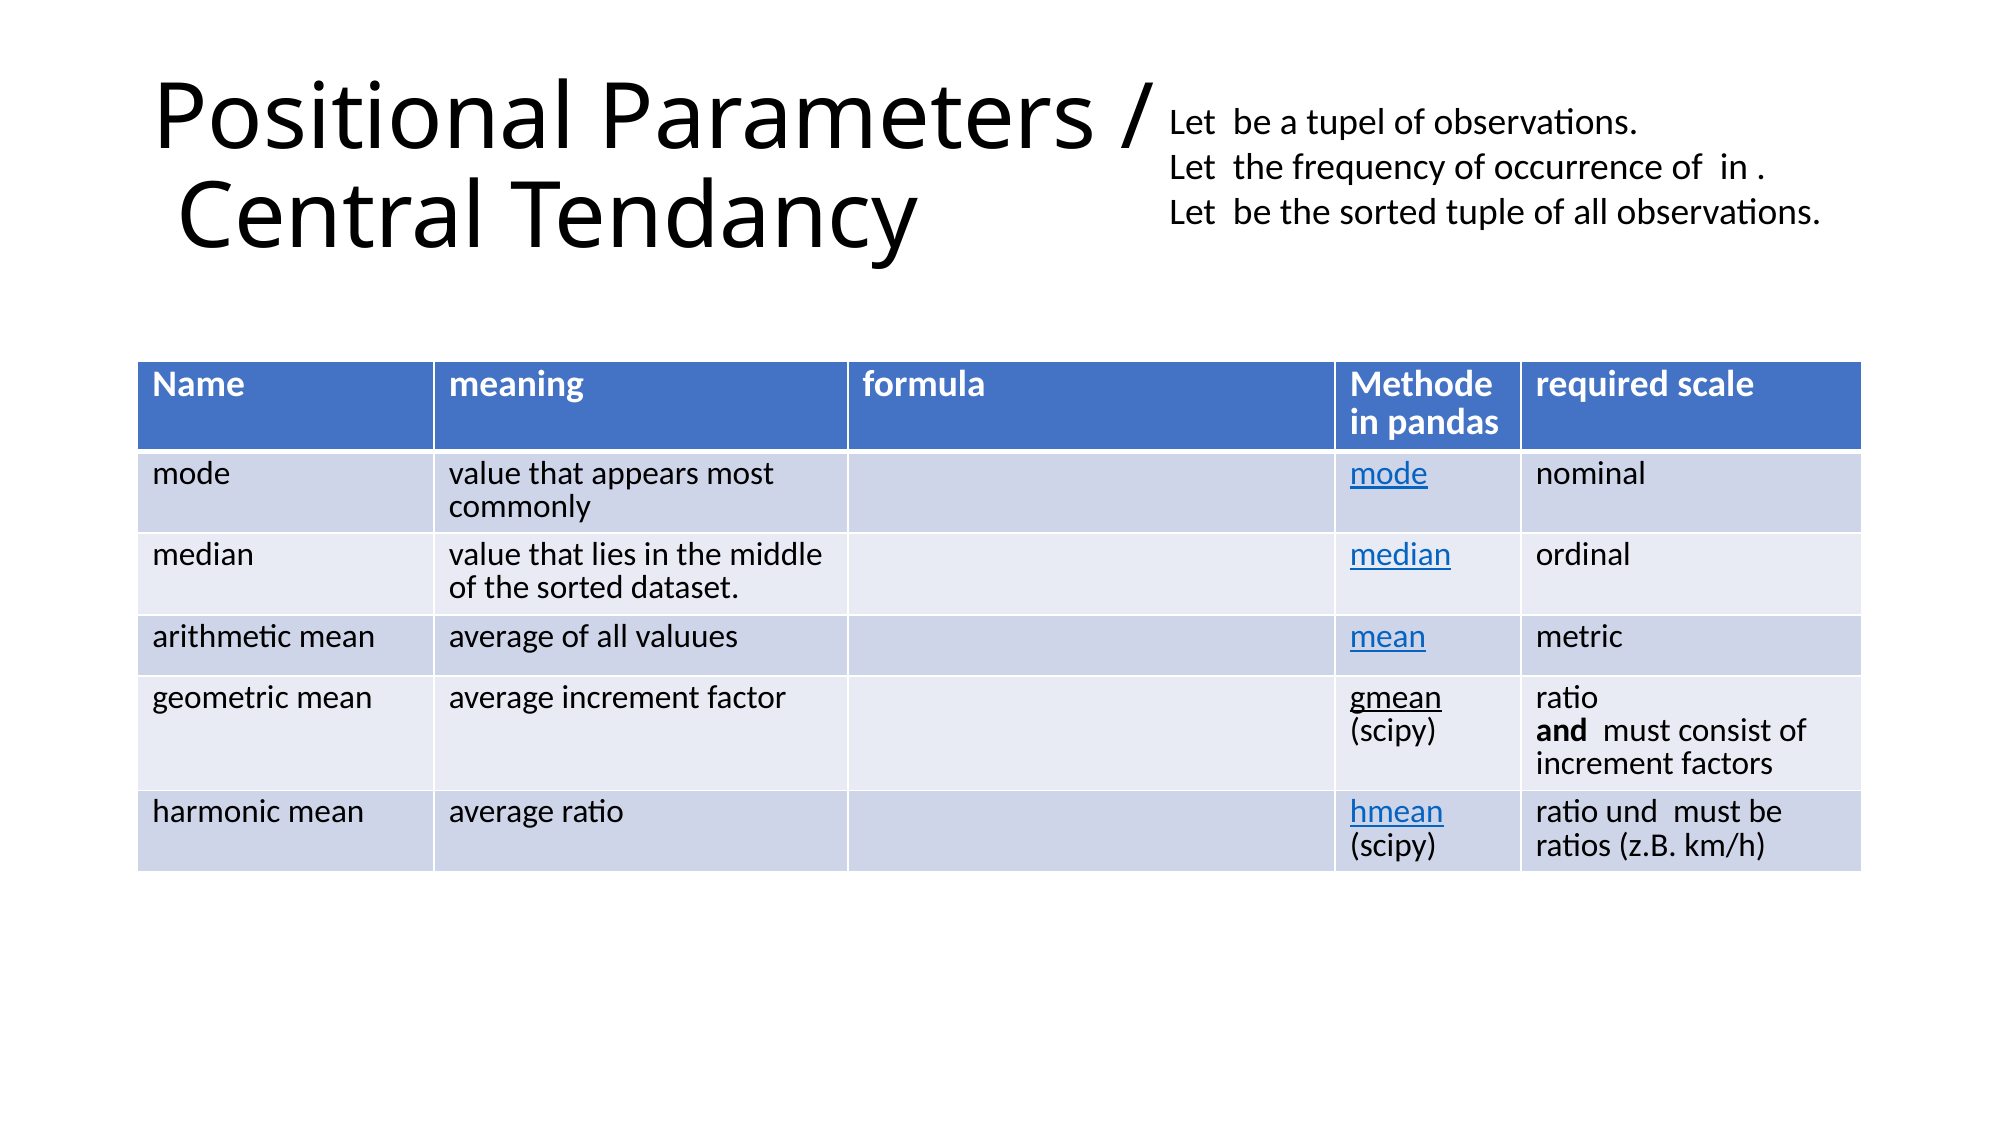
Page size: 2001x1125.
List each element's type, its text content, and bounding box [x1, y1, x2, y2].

title Positional Parameters / Central Tendancy [137, 59, 1863, 278]
